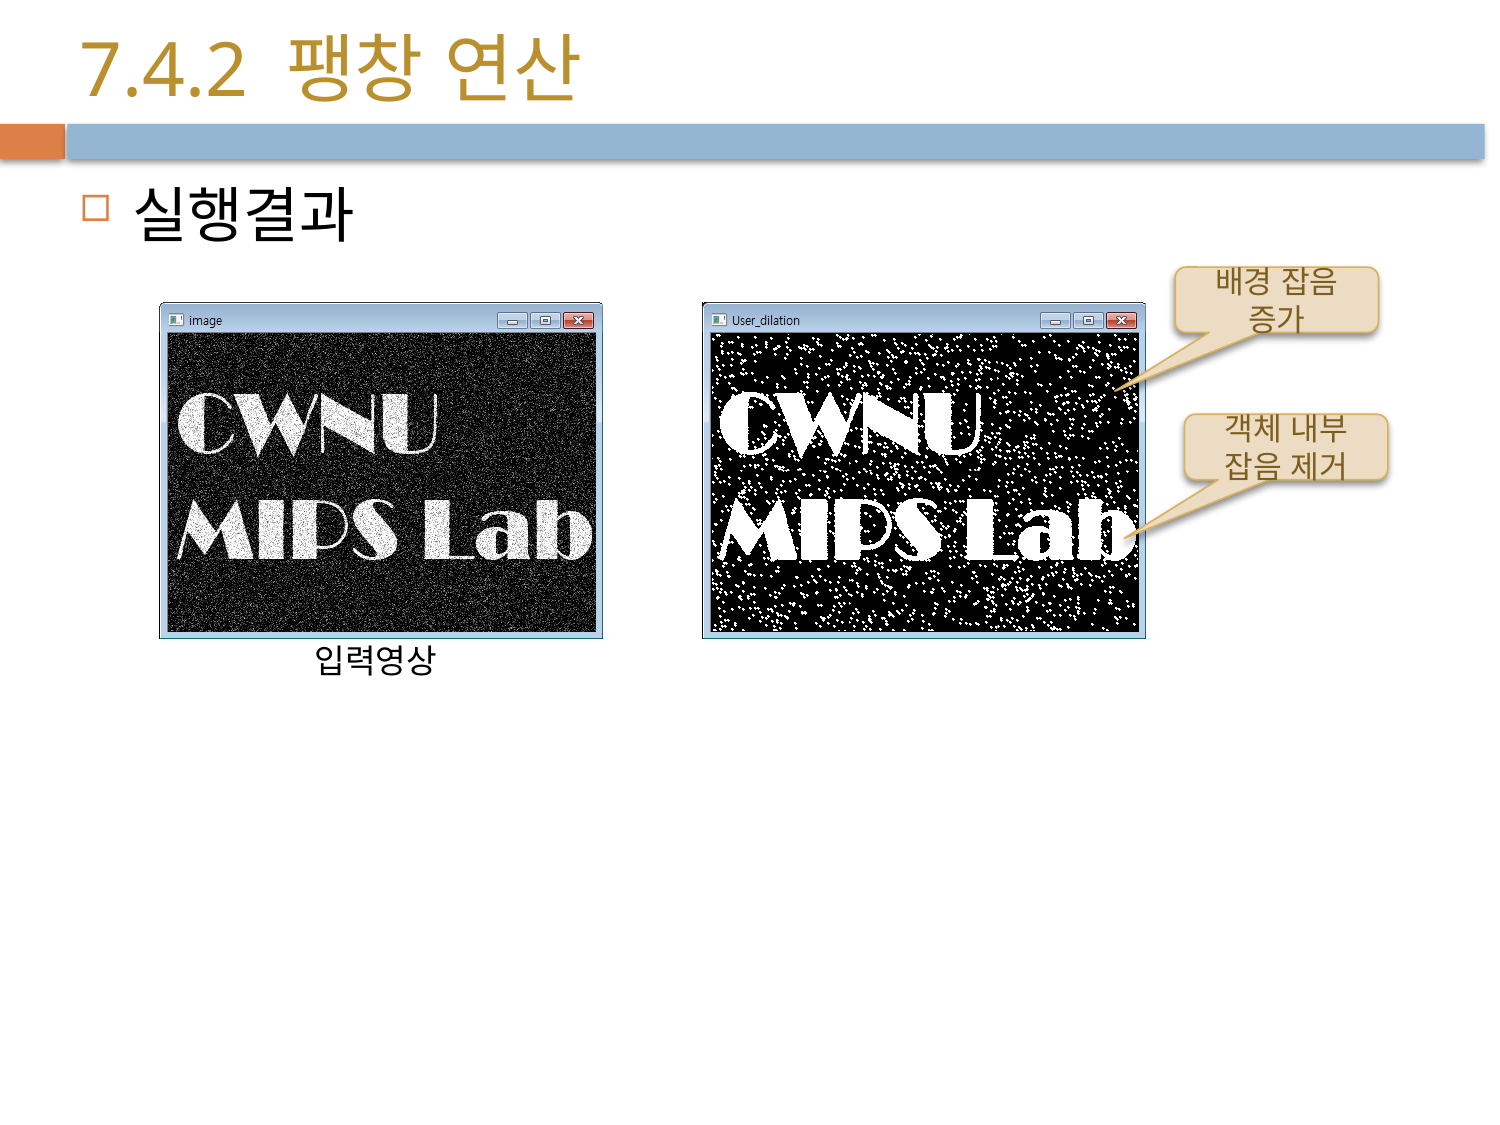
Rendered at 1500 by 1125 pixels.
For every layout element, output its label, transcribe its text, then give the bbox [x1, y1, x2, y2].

list 실행결과 [64, 169, 1471, 1056]
picture [702, 302, 1146, 639]
title 7.4.2 팽창 연산 [64, 7, 1471, 126]
text_box 배경 잡음 증가 [1150, 266, 1380, 378]
text_box 입력영상 [299, 649, 452, 688]
picture [159, 302, 603, 639]
text_box 객체 내부 잡음 제거 [1150, 413, 1389, 529]
